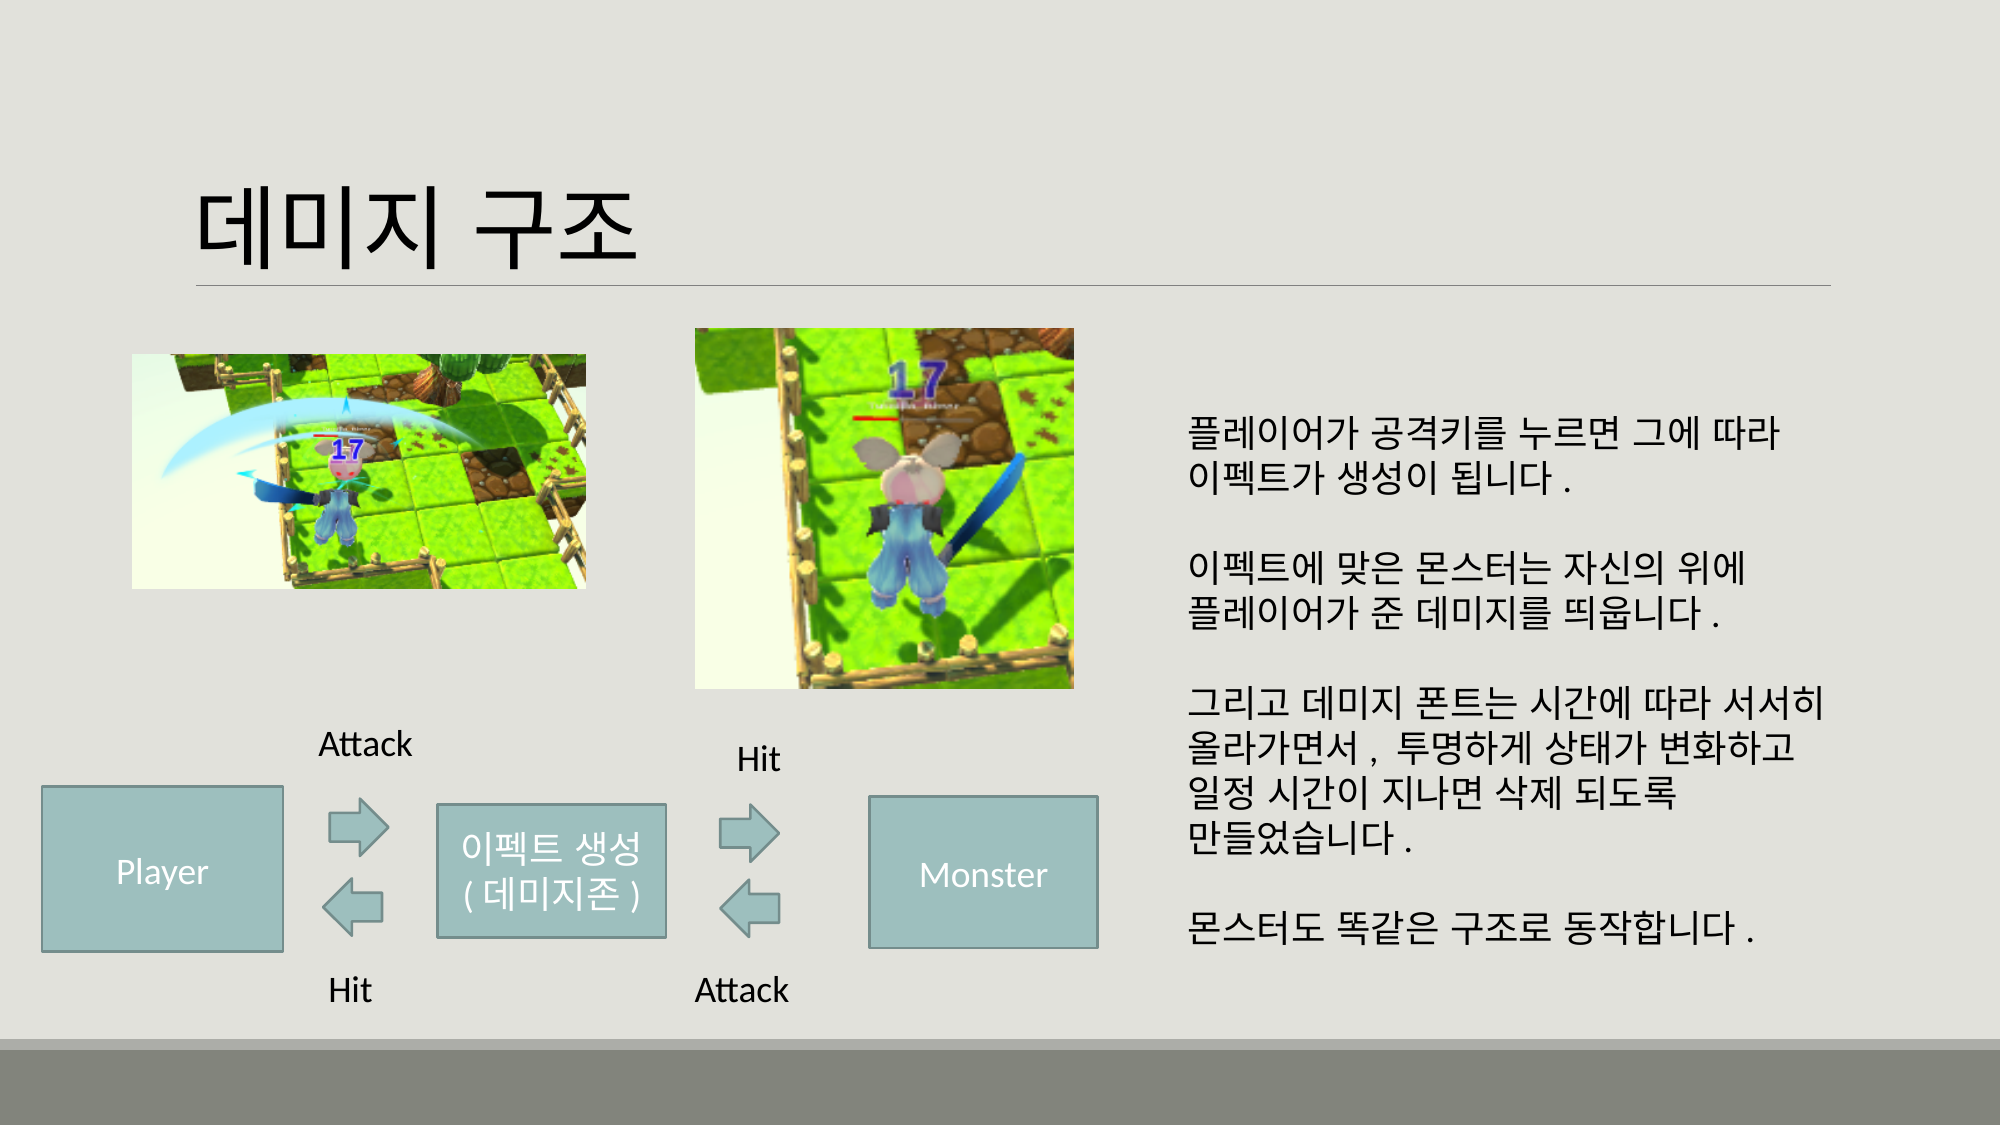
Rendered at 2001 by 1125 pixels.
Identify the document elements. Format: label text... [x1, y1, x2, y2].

text_box Monster [868, 795, 1099, 949]
text_box [718, 803, 780, 864]
picture [694, 327, 1074, 689]
text_box Player [41, 785, 284, 953]
text_box Attack [303, 711, 444, 772]
text_box [322, 877, 384, 937]
text_box Hit [722, 726, 842, 786]
text_box [719, 878, 781, 939]
text_box [328, 797, 390, 858]
text_box 데미지 구조 [178, 163, 866, 288]
text_box 플레이어가 공격키를 누르면 그에 따라 이펙트가 생성이 됩니다. 이펙트에 맞은 몬스터는 자신의 위에 플레이어가 준 데미지를 띄웁니다. 그리고 데미지 폰트는 시간에 따라 서서히 올라가면서, 투명하게 상태가 변화하고 일정 시간이 지나면 삭제 되도록 만들었습니다. 몬스터도 똑같은 구조로 동작합니다. [1172, 402, 1888, 958]
text_box Attack [679, 958, 820, 1018]
text_box Hit [313, 958, 434, 1018]
text_box 이펙트 생성 (데미지존) [436, 803, 667, 939]
picture [131, 354, 587, 590]
